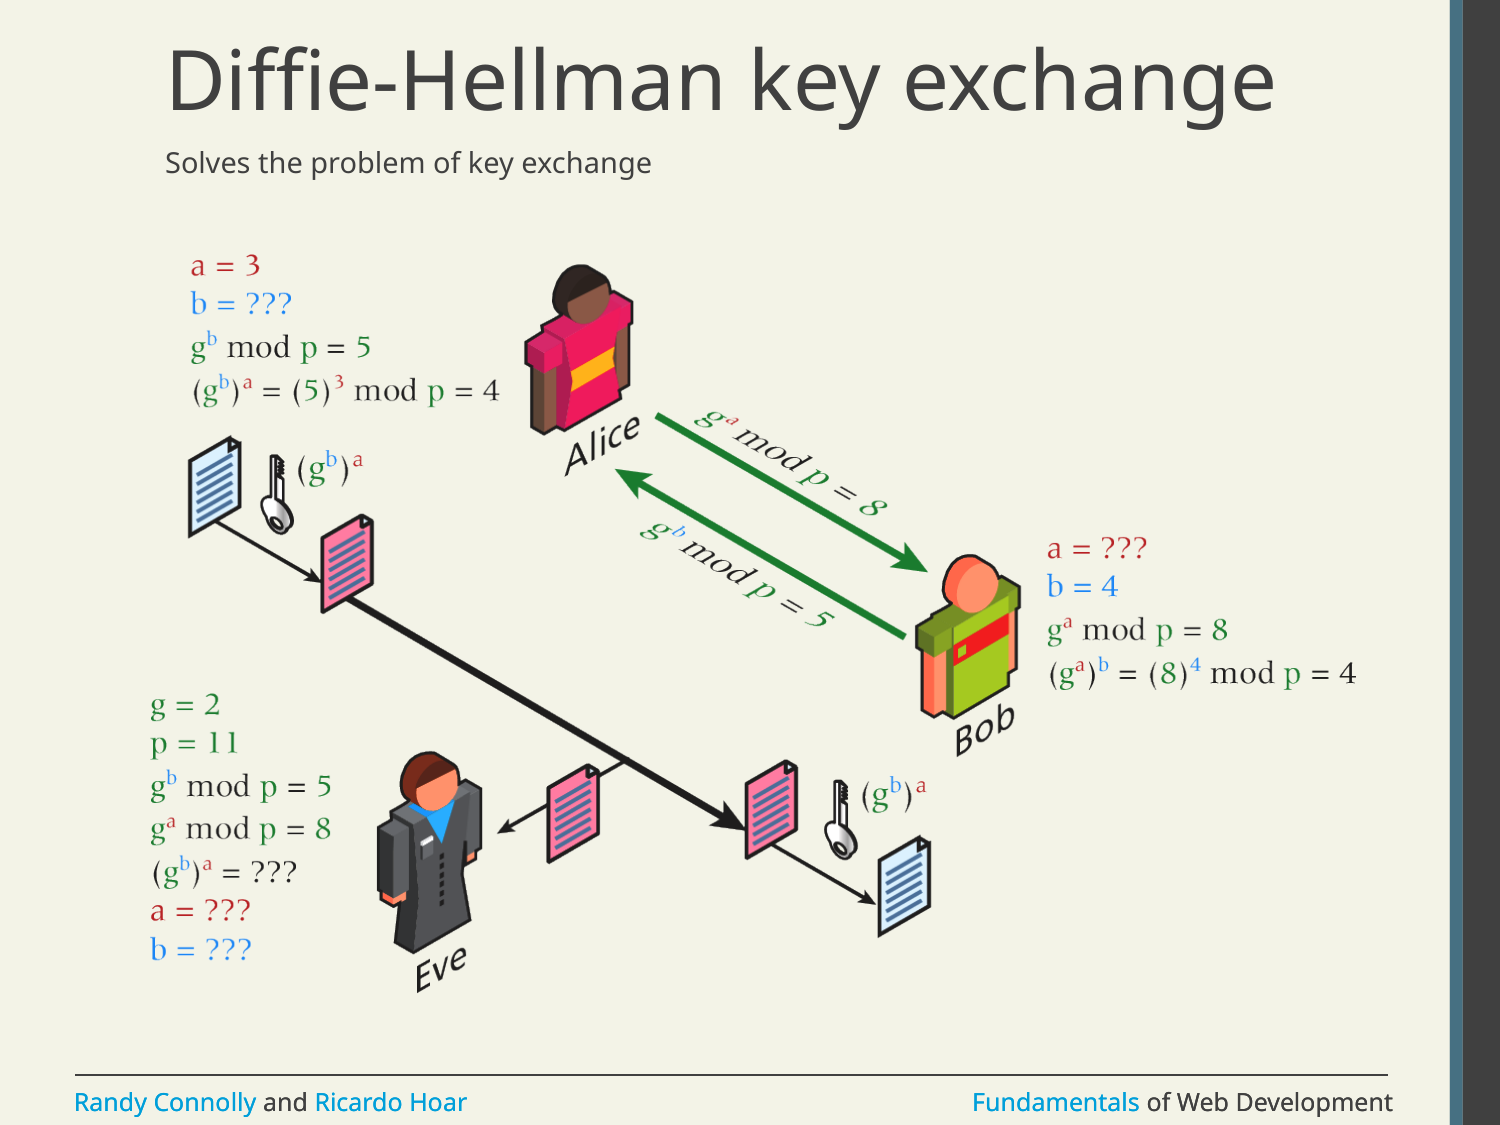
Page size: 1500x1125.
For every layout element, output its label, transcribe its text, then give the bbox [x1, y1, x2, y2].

title Diffie-Hellman key exchange [150, 20, 1425, 188]
list Solves the problem of key exchange [150, 137, 1200, 188]
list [149, 199, 1357, 1054]
